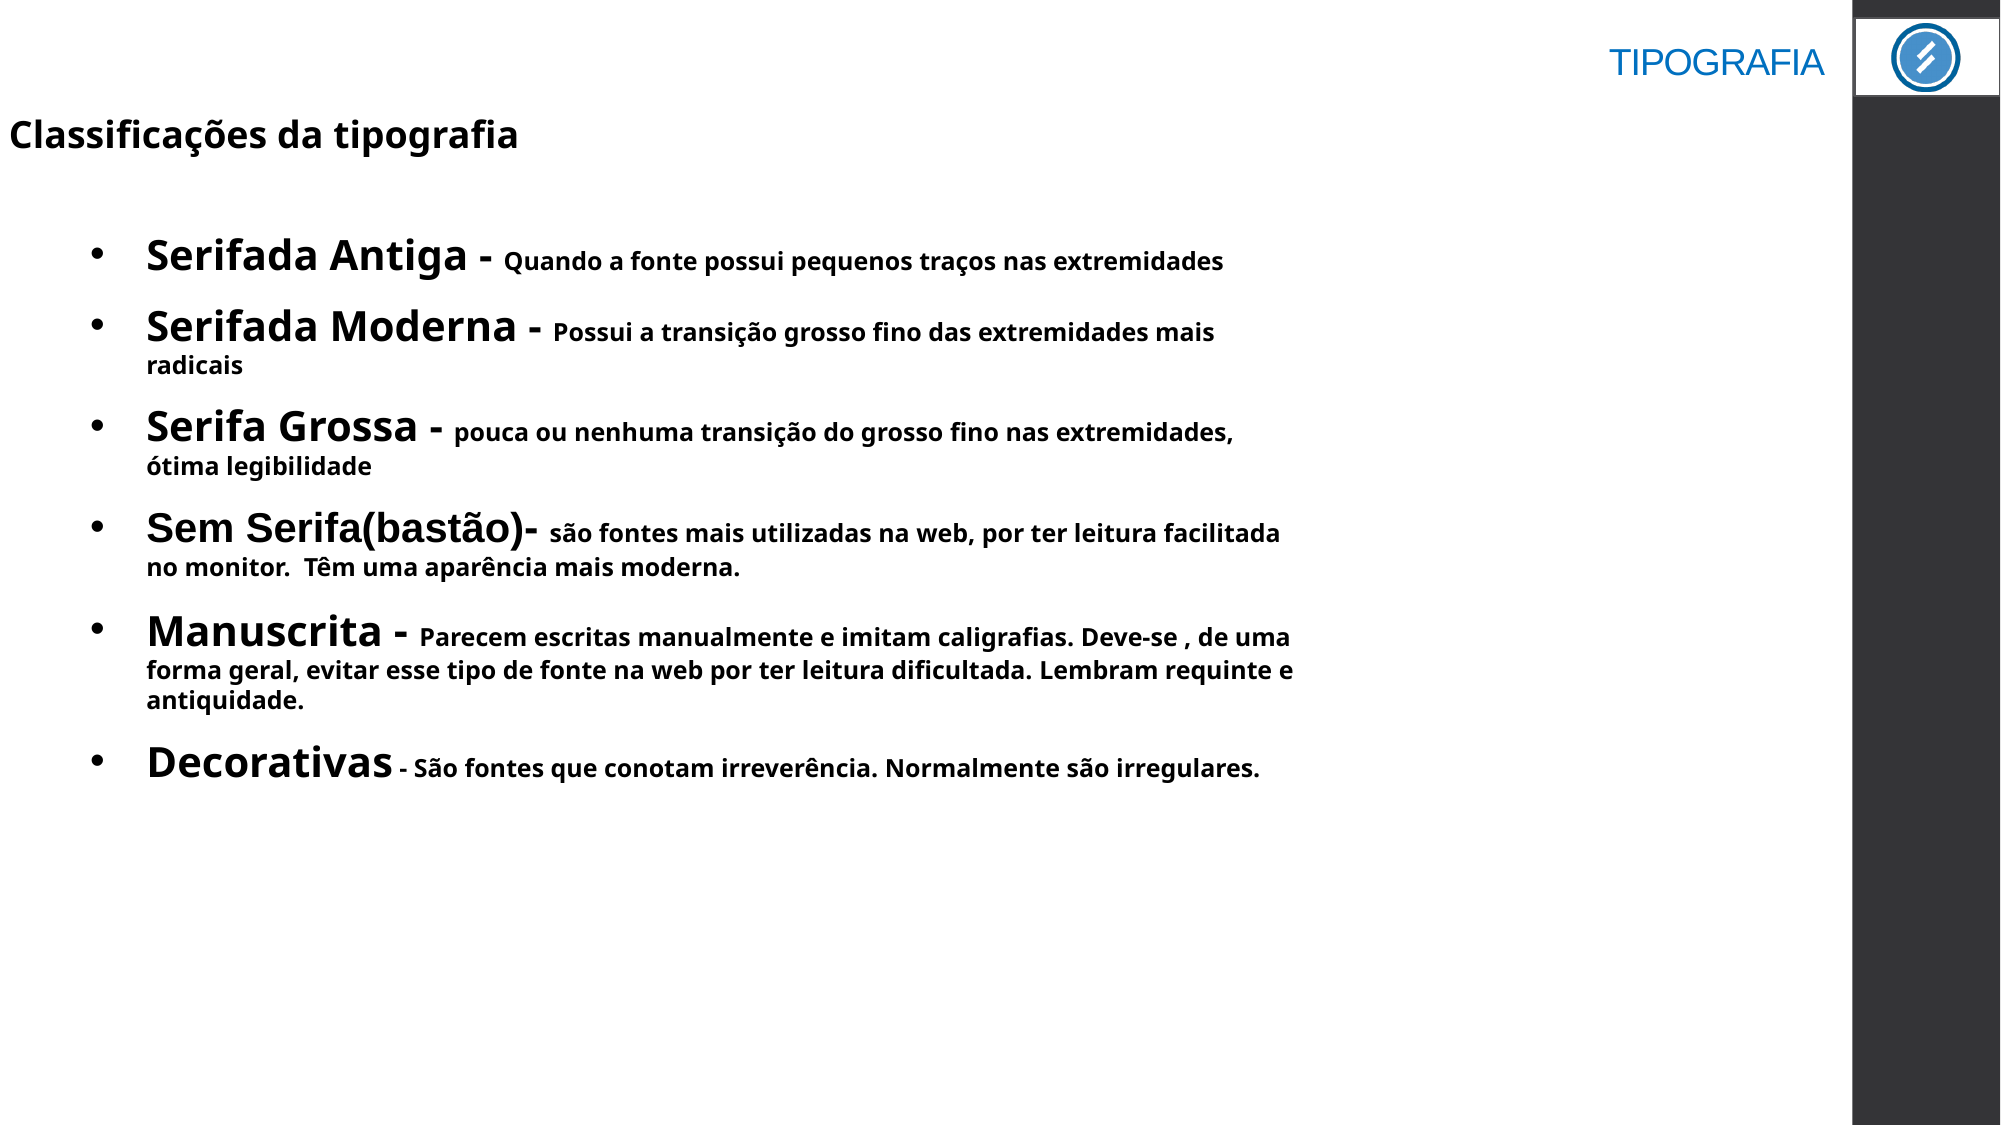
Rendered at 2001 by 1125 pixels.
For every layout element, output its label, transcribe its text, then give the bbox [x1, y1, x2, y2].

text_box Serifada Antiga - Quando a fonte possui pequenos traços nas extremidades Serifada Moderna - Possui a transição grosso fino das extremidades mais radicais Serifa Grossa - pouca ou nenhuma transição do grosso fino nas extremidades, ótima legibilidade Sem Serifa(bastão)- são fontes mais utilizadas na web, por ter leitura facilitada no monitor. Têm uma aparência mais moderna. Manuscrita - Parecem escritas manualmente e imitam caligrafias. Deve-se , de uma forma geral, evitar esse tipo de fonte na web por ter leitura dificultada. Lembram requinte e antiquidade. Decorativas - São fontes que conotam irreverência. Normalmente são irregulares. [75, 220, 1325, 877]
text_box [1853, 17, 2000, 97]
title Tipografia [1357, 29, 1841, 91]
picture [1890, 23, 1963, 93]
text_box Classificações da tipografia [0, 103, 535, 164]
